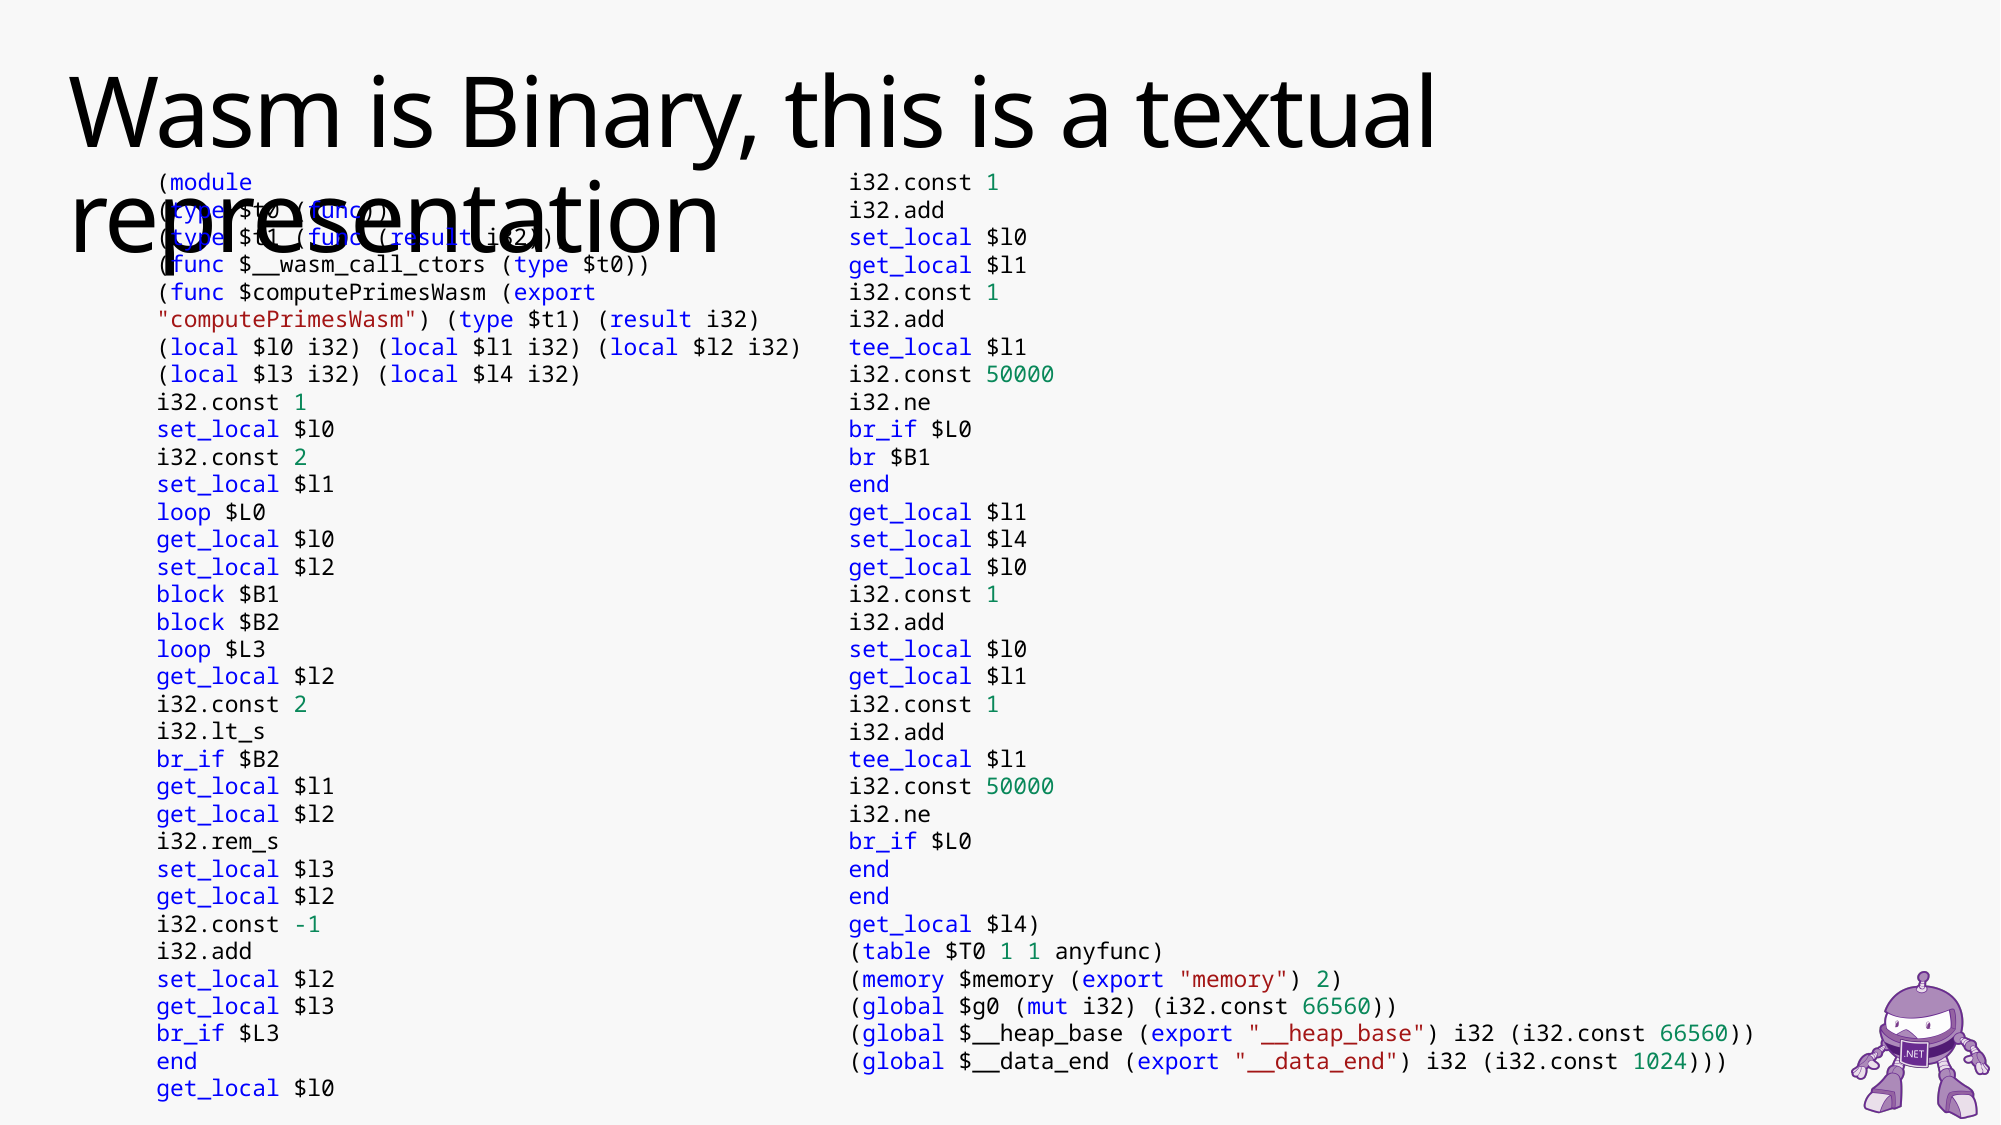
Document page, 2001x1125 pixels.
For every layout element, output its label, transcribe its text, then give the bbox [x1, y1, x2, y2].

text_box (module (type $t0 (func)) (type $t1 (func (result i32))) (func $__wasm_call_ctors (type $t0)) (func $computePrimesWasm (export "computePrimesWasm") (type $t1) (result i32) (local $l0 i32) (local $l1 i32) (local $l2 i32) (local $l3 i32) (local $l4 i32) i32.const 1 set_local $l0 i32.const 2 set_local $l1 loop $L0 get_local $l0 set_local $l2 block $B1 block $B2 loop $L3 get_local $l2 i32.const 2 i32.lt_s br_if $B2 get_local $l1 get_local $l2 i32.rem_s set_local $l3 get_local $l2 i32.const -1 i32.add set_local $l2 get_local $l3 br_if $L3 end get_local $l0 [141, 160, 833, 1109]
title Wasm is Binary, this is a textual representation [44, 47, 1957, 196]
text_box i32.const 1 i32.add set_local $l0 get_local $l1 i32.const 1 i32.add tee_local $l1 i32.const 50000 i32.ne br_if $L0 br $B1 end get_local $l1 set_local $l4 get_local $l0 i32.const 1 i32.add set_local $l0 get_local $l1 i32.const 1 i32.add tee_local $l1 i32.const 50000 i32.ne br_if $L0 end end get_local $l4) (table $T0 1 1 anyfunc) (memory $memory (export "memory") 2) (global $g0 (mut i32) (i32.const 66560)) (global $__heap_base (export "__heap_base") i32 (i32.const 66560)) (global $__data_end (export "__data_end") i32 (i32.const 1024))) [833, 160, 1834, 1082]
picture [1851, 971, 1990, 1119]
